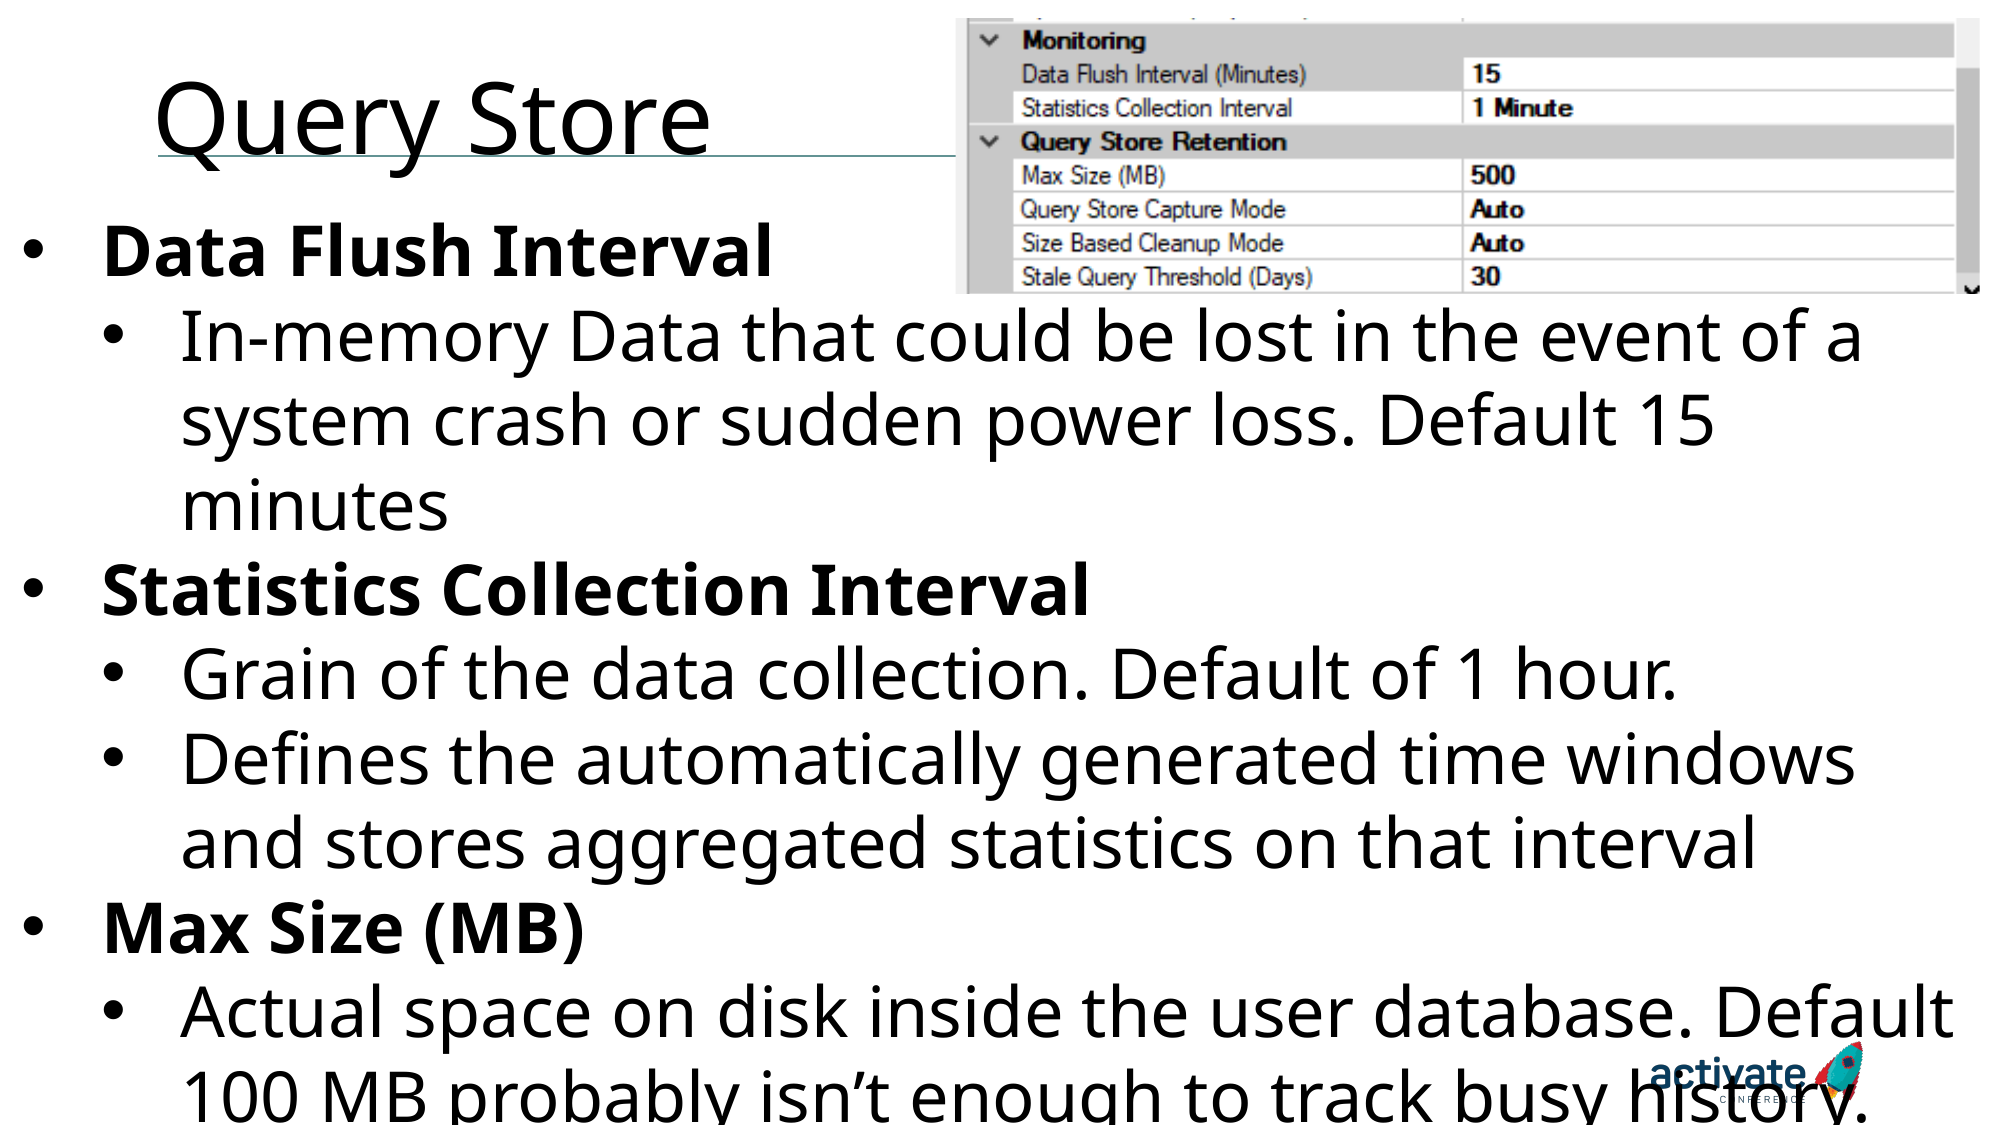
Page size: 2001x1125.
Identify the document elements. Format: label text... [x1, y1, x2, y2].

picture [955, 18, 1980, 294]
title Query Store [137, 59, 955, 184]
text_box Data Flush Interval In-memory Data that could be lost in the event of a system crash or sudden power loss. Default 15 minutes Statistics Collection Interval Grain of the data collection. Default of 1 hour. Defines the automatically generated time windows and stores aggregated statistics on that interval Max Size (MB) Actual space on disk inside the user database. Default 100 MB probably isn’t enough to track busy history. [6, 198, 1980, 1125]
